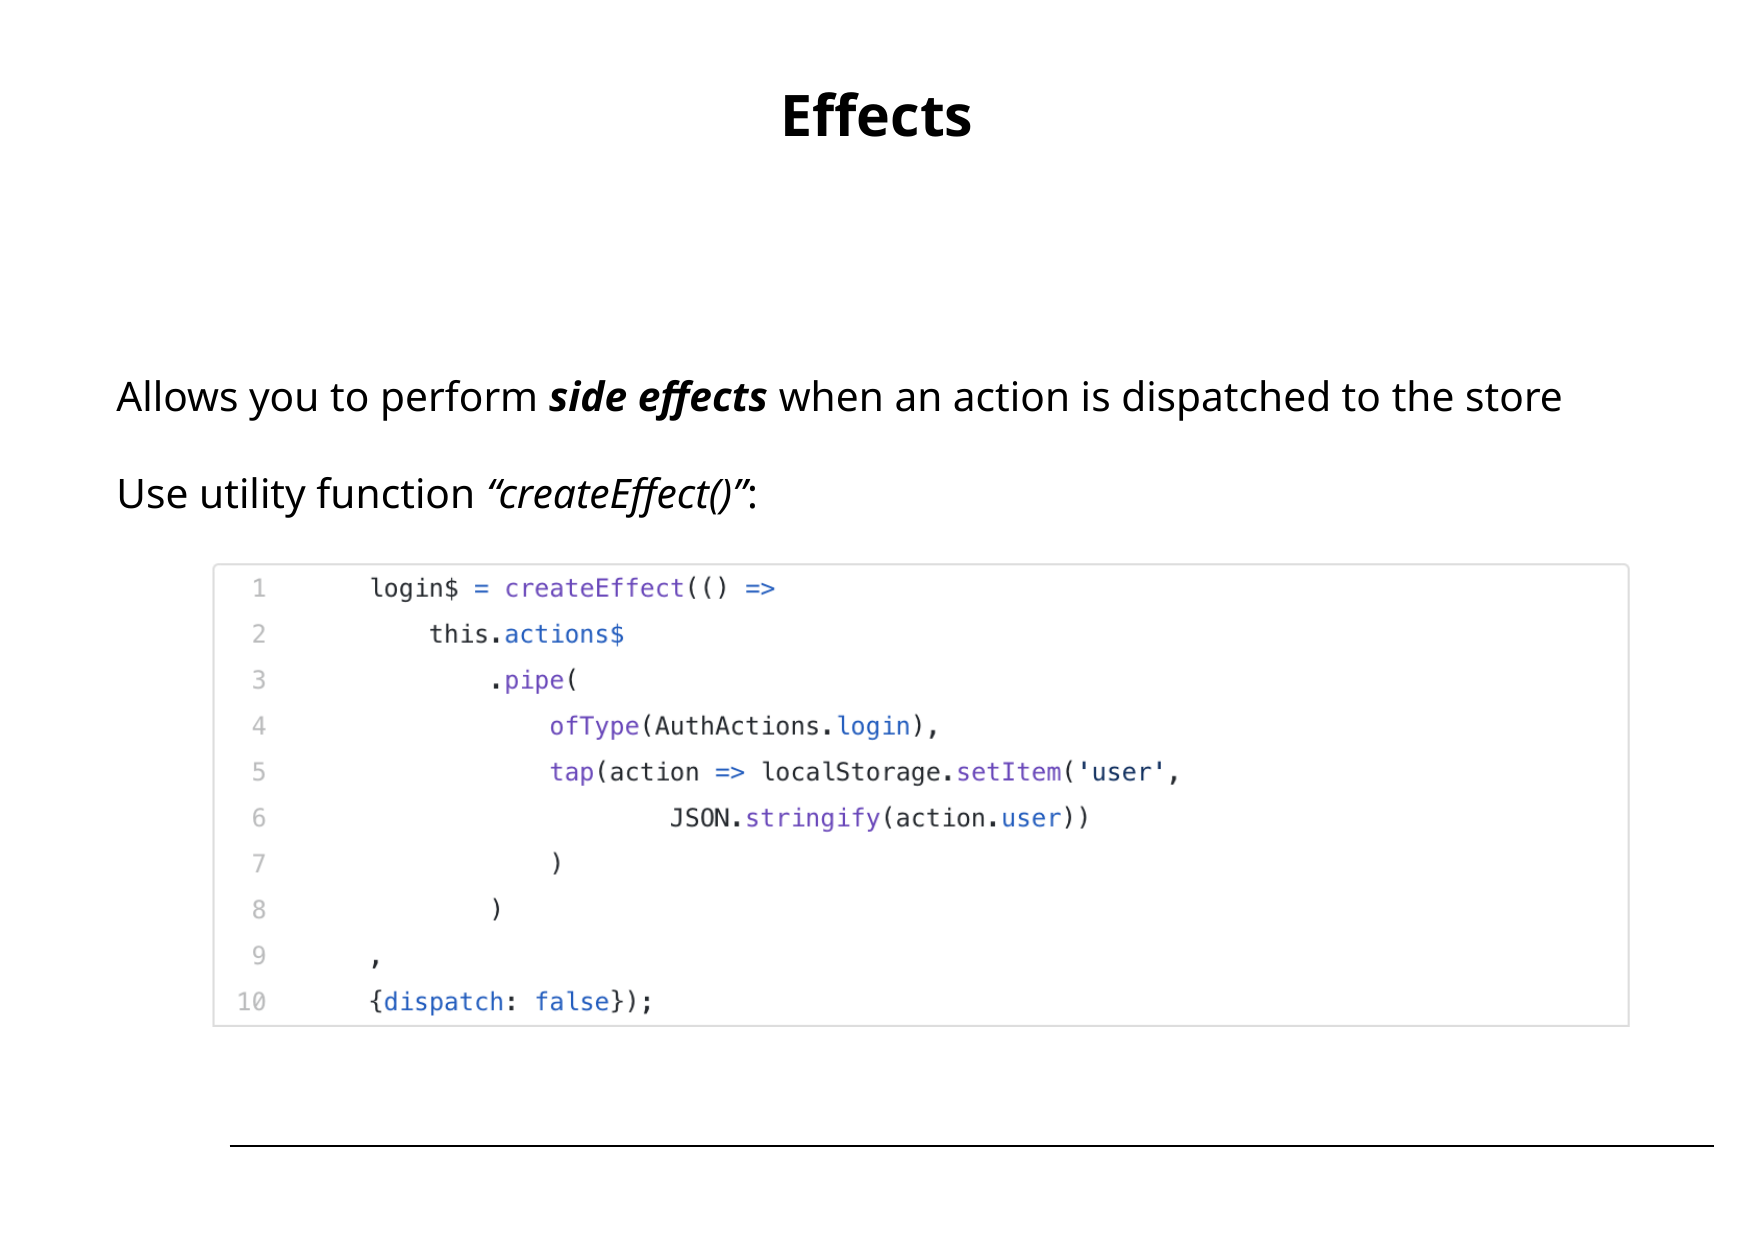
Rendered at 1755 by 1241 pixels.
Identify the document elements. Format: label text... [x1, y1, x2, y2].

picture [199, 557, 1636, 1027]
list Allows you to perform side effects when an action is dispatched to the store Use utility function “createEffect()”: [116, 370, 1720, 518]
title Effects [75, 79, 1679, 149]
